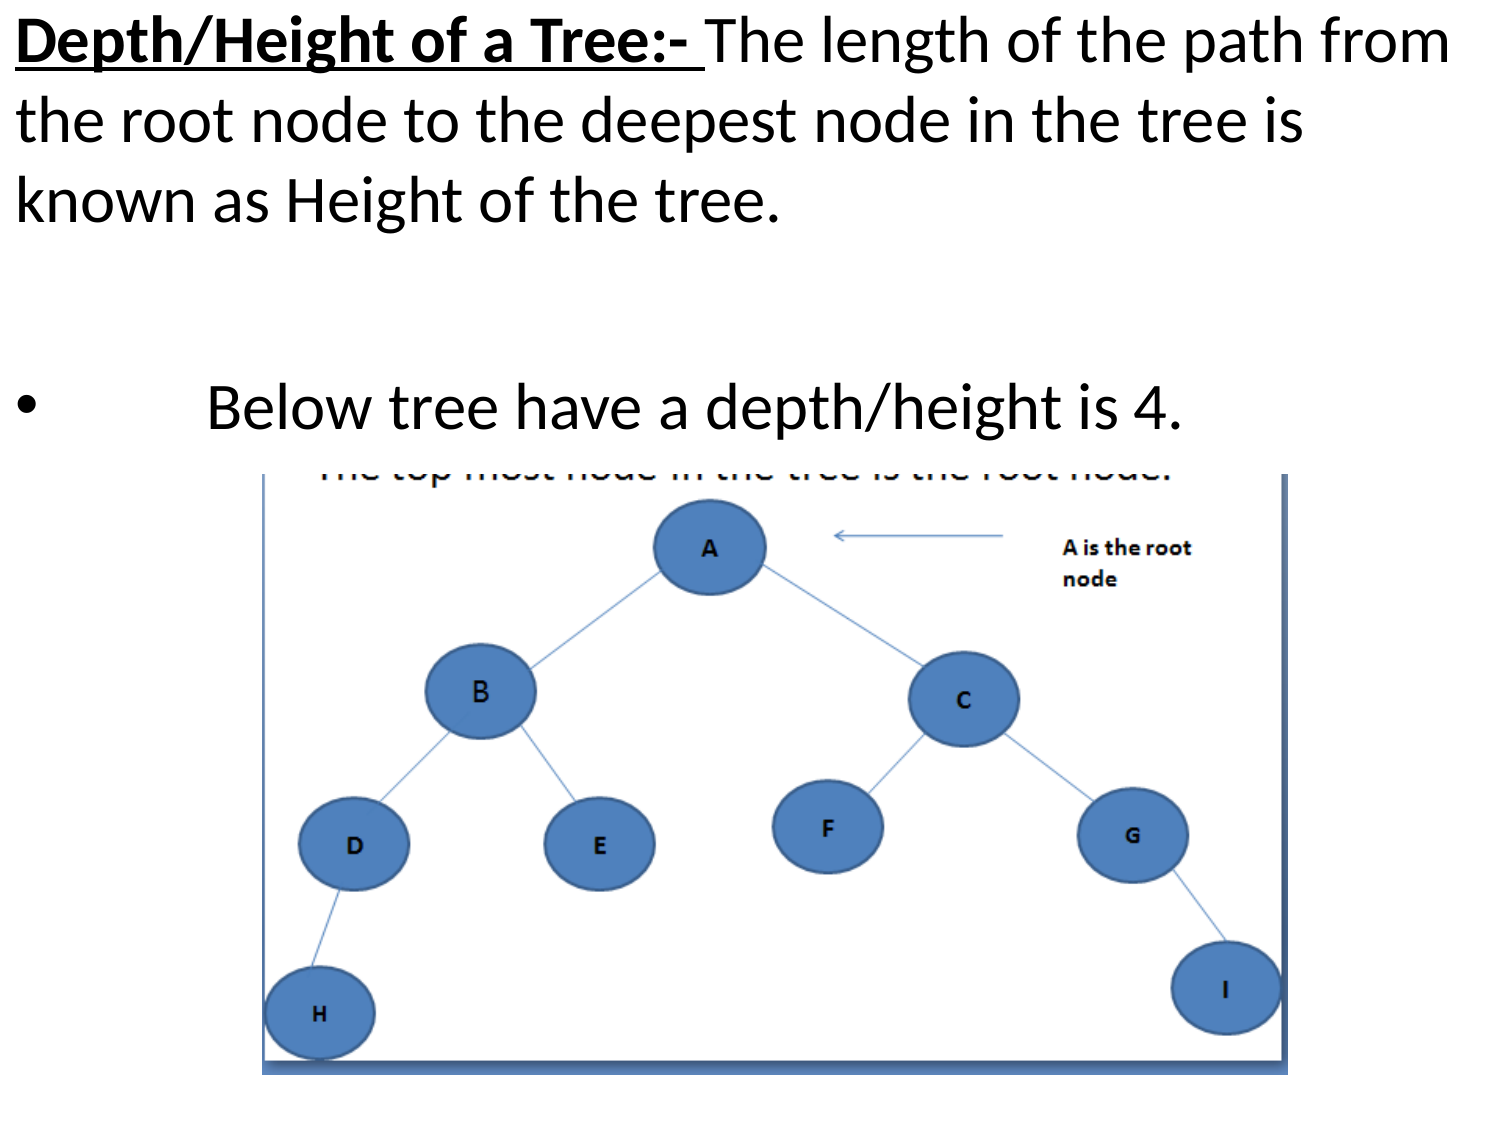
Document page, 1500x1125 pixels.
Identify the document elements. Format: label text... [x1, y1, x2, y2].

title Depth/Height of a Tree:- The length of the path from the root node to the deepest node in the tree is known as Height of the tree. [0, 0, 1500, 233]
picture [262, 474, 1288, 1076]
list Below tree have a depth/height is 4. [0, 262, 1500, 1125]
